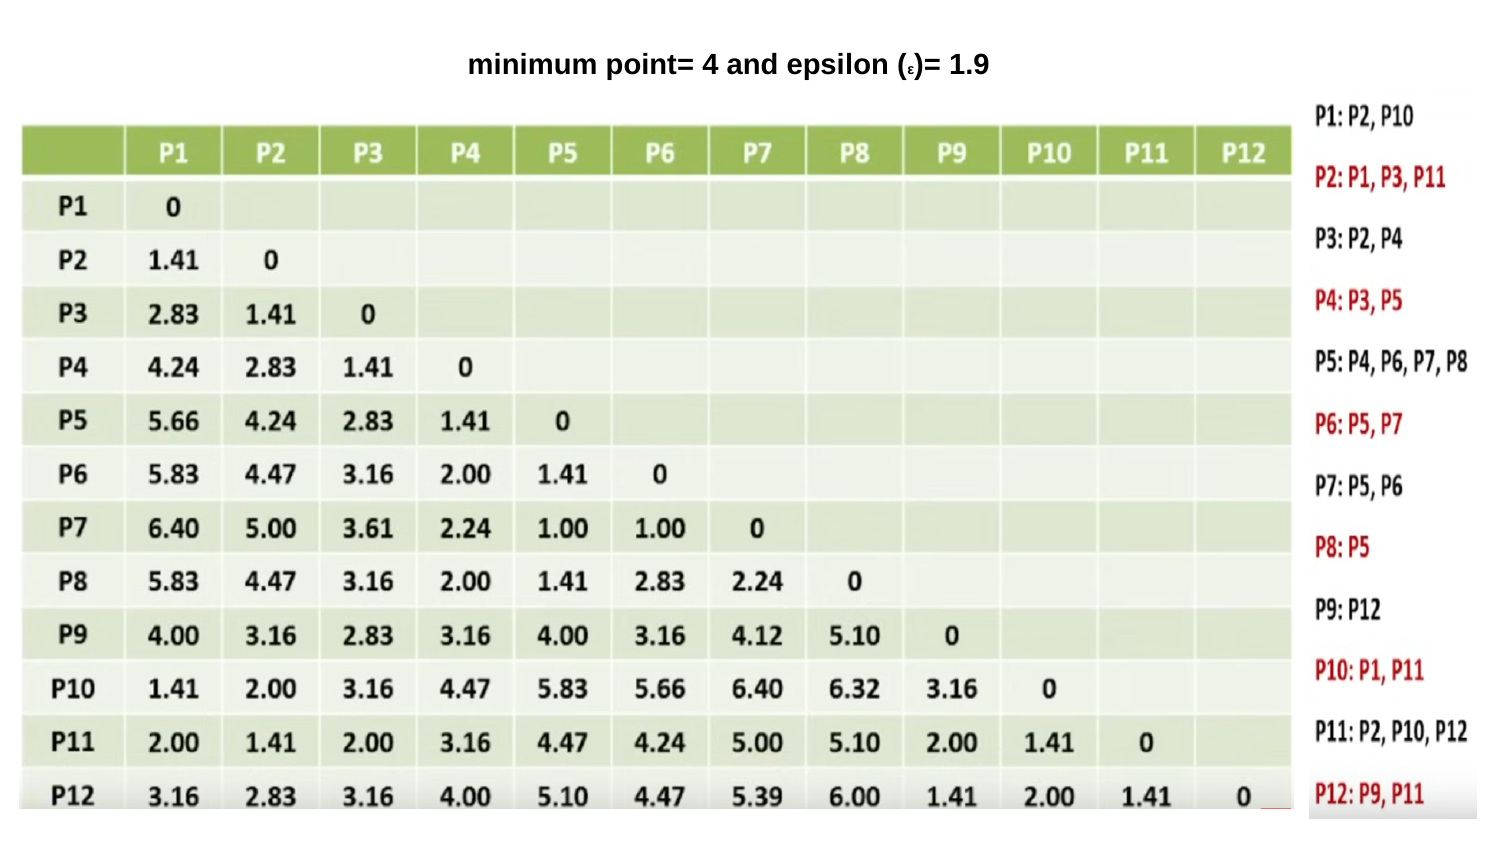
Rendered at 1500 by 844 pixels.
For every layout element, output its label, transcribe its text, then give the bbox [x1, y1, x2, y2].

picture [1308, 88, 1477, 819]
text_box minimum point= 4 and epsilon (ε)= 1.9 [452, 24, 1112, 96]
picture [19, 123, 1294, 810]
